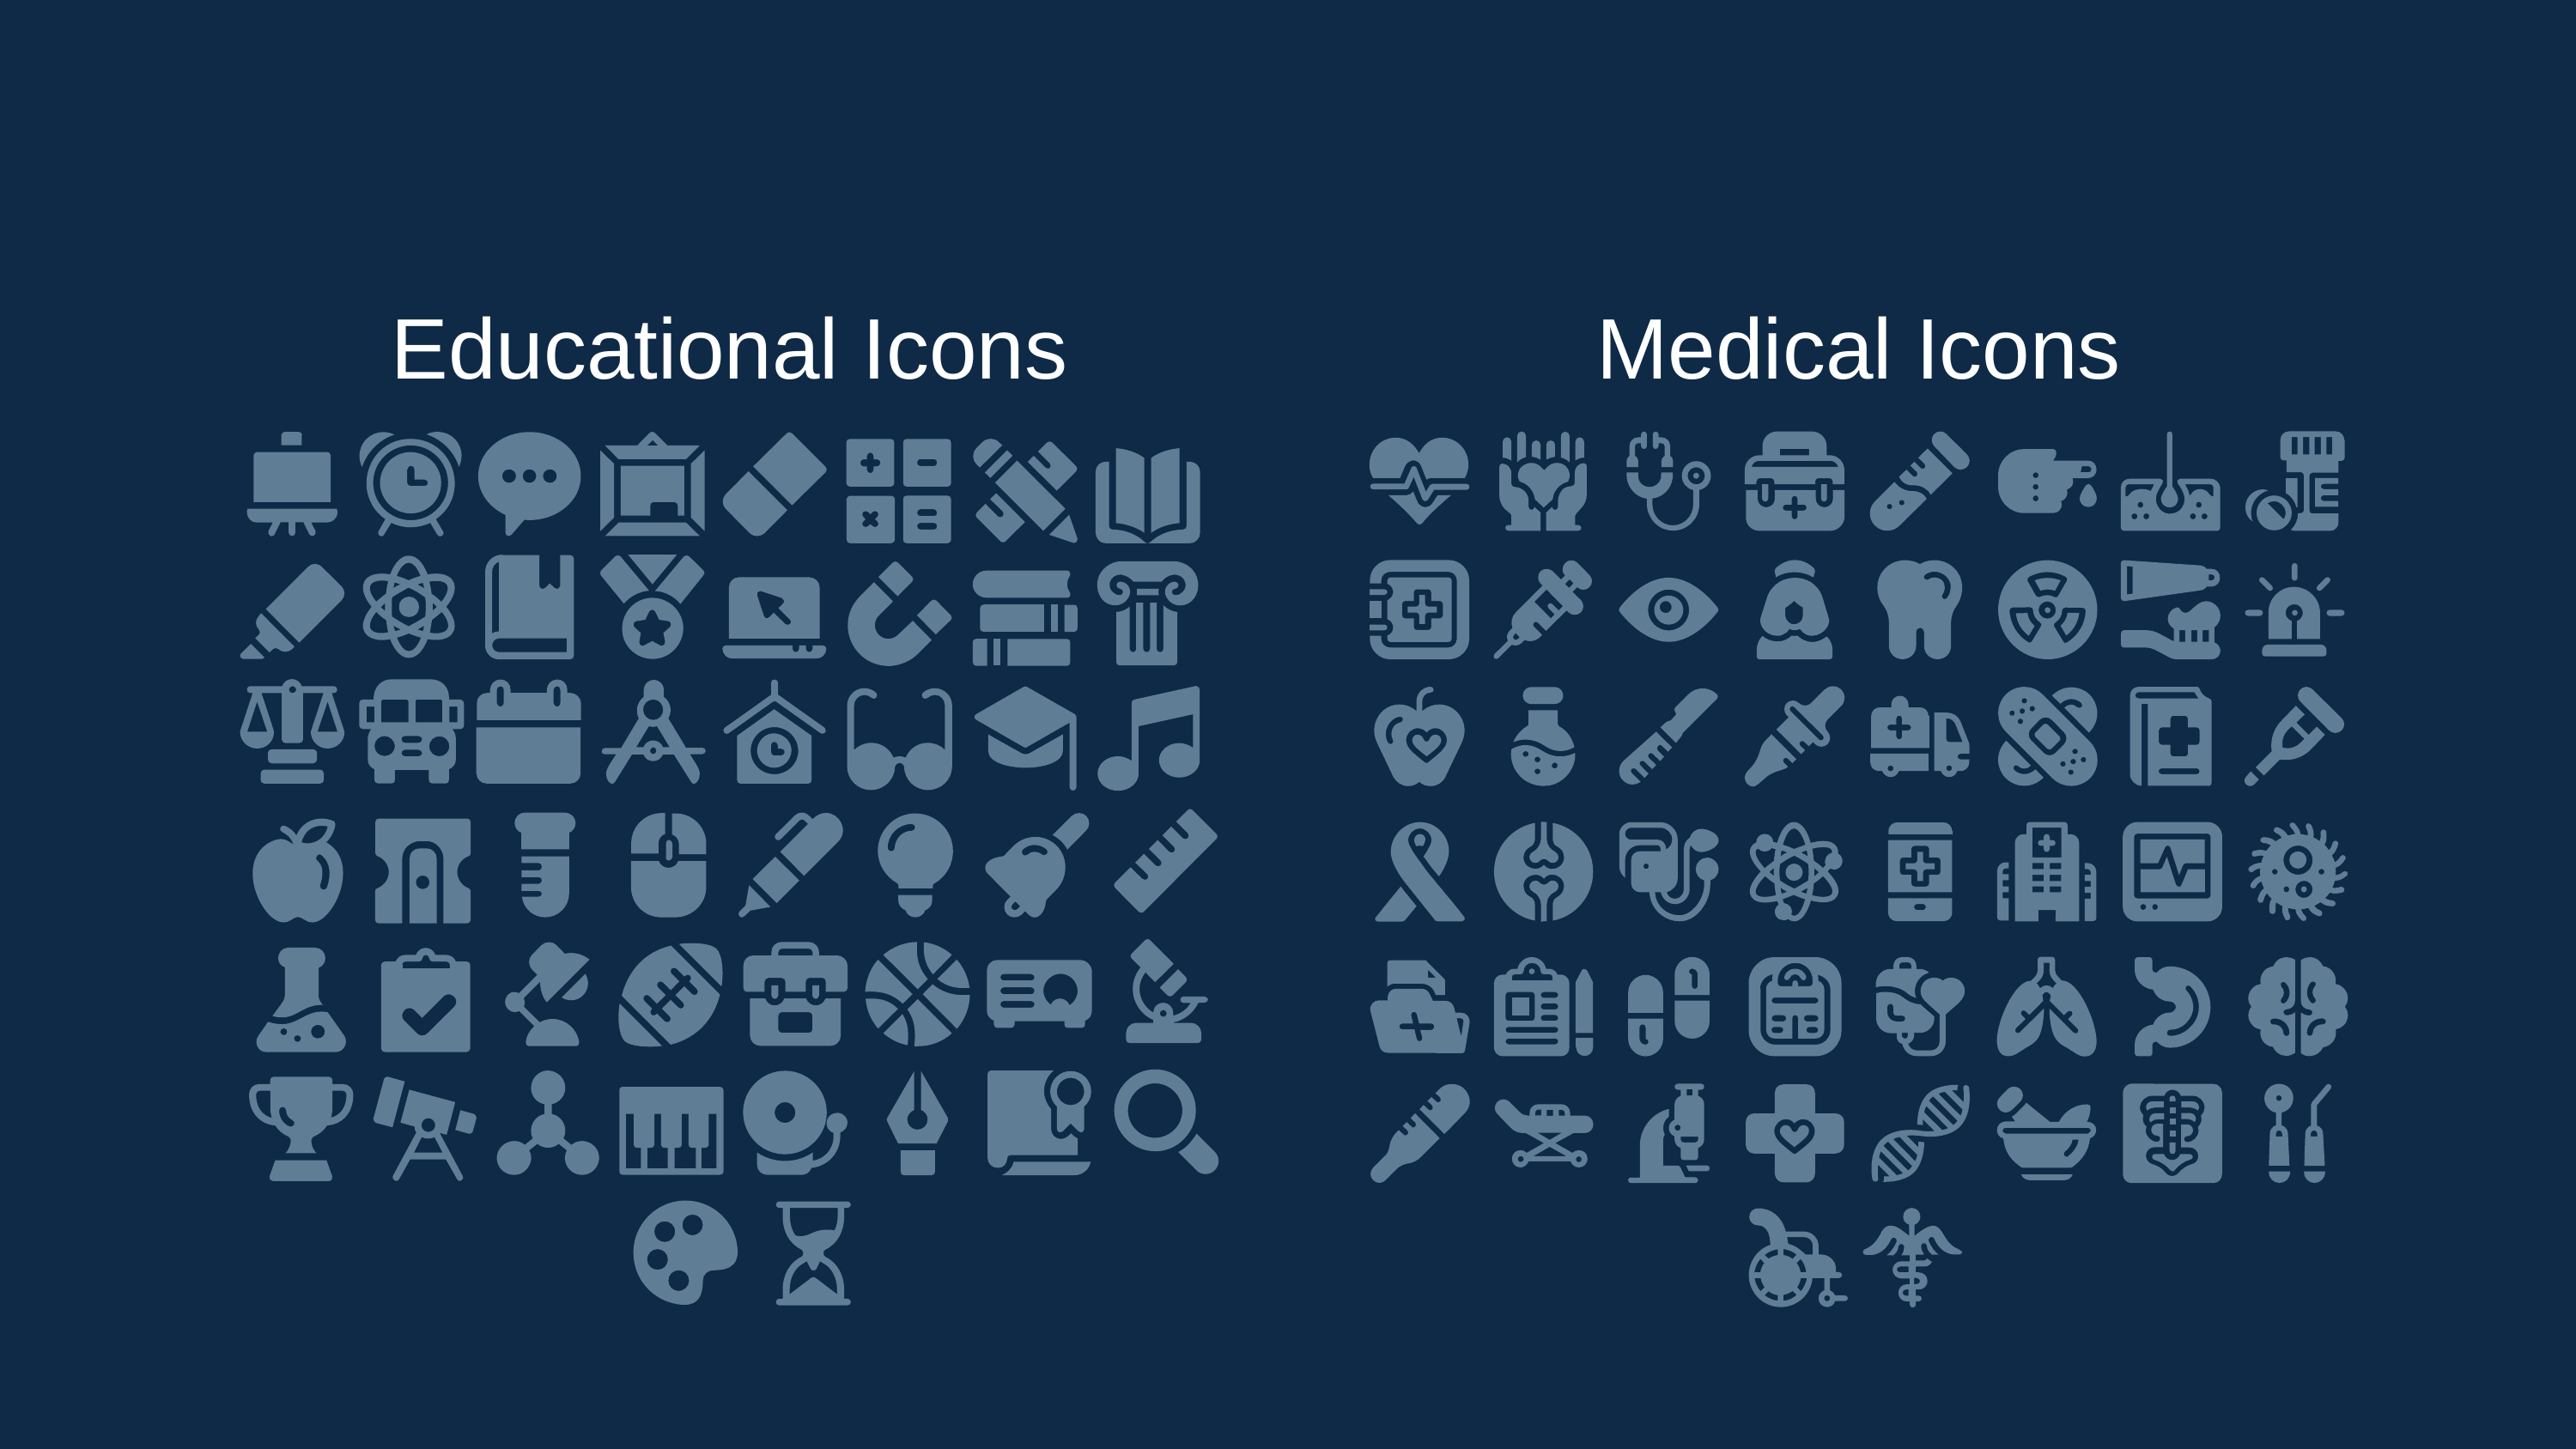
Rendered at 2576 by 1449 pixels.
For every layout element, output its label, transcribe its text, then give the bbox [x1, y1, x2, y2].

text_box [2135, 957, 2211, 1057]
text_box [2263, 1083, 2332, 1184]
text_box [2244, 686, 2346, 787]
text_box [1618, 577, 1719, 642]
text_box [2120, 431, 2221, 531]
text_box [1994, 686, 2101, 786]
title Educational Icons [239, 266, 1221, 403]
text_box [2245, 431, 2345, 531]
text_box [1369, 437, 1470, 525]
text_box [253, 947, 349, 1052]
text_box [1114, 809, 1218, 913]
text_box [1097, 686, 1200, 791]
text_box [1877, 560, 1963, 659]
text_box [1626, 431, 1711, 531]
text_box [1619, 688, 1719, 785]
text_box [1493, 956, 1594, 1057]
text_box [633, 1200, 738, 1306]
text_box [846, 438, 951, 544]
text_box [1126, 938, 1209, 1044]
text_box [743, 1070, 848, 1176]
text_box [617, 943, 725, 1047]
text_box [2247, 822, 2349, 922]
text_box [1375, 822, 1466, 922]
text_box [1756, 560, 1833, 660]
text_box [373, 1076, 477, 1181]
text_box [2248, 956, 2348, 1057]
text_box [2245, 562, 2345, 657]
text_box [1869, 431, 1971, 531]
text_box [630, 812, 707, 918]
text_box [252, 818, 343, 923]
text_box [599, 431, 706, 537]
text_box [1494, 1099, 1594, 1167]
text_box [1095, 447, 1200, 544]
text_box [865, 942, 970, 1046]
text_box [1745, 1083, 1845, 1183]
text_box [1510, 686, 1576, 786]
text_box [1627, 1083, 1710, 1184]
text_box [1744, 431, 1845, 531]
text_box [374, 818, 471, 924]
text_box [1862, 1208, 1963, 1308]
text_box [1369, 1083, 1471, 1184]
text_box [1997, 448, 2098, 513]
text_box [775, 1201, 851, 1306]
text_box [1498, 431, 1588, 531]
text_box [496, 1070, 599, 1175]
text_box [743, 942, 848, 1046]
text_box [984, 812, 1091, 918]
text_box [737, 812, 850, 918]
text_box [1369, 560, 1470, 660]
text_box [349, 431, 471, 537]
text_box [1748, 1208, 1849, 1307]
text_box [1096, 561, 1200, 666]
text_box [239, 563, 346, 659]
text_box [601, 679, 706, 785]
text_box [1887, 822, 1953, 922]
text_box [722, 577, 827, 659]
text_box [1871, 1084, 1970, 1182]
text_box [2123, 1083, 2223, 1184]
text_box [239, 678, 345, 785]
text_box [1997, 560, 2098, 660]
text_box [1748, 956, 1842, 1057]
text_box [504, 942, 590, 1046]
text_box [878, 813, 954, 918]
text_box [599, 554, 706, 659]
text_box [886, 1070, 949, 1176]
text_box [721, 432, 828, 537]
text_box [1619, 822, 1719, 922]
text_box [1369, 960, 1471, 1054]
text_box [619, 1087, 724, 1175]
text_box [246, 431, 338, 537]
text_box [2120, 560, 2221, 660]
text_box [1996, 1086, 2097, 1181]
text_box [971, 438, 1078, 543]
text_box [514, 812, 576, 918]
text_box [987, 960, 1092, 1028]
text_box [380, 948, 471, 1052]
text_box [845, 561, 953, 667]
text_box [847, 688, 952, 791]
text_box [2122, 822, 2223, 922]
text_box [1996, 956, 2097, 1057]
text_box [477, 432, 581, 537]
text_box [1996, 822, 2097, 922]
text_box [1493, 822, 1594, 923]
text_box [476, 679, 581, 785]
text_box [359, 679, 465, 784]
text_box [248, 1076, 354, 1182]
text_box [1114, 1069, 1220, 1174]
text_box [722, 679, 827, 785]
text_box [1368, 686, 1471, 786]
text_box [1869, 695, 1970, 778]
text_box [1493, 560, 1593, 659]
text_box [485, 555, 574, 660]
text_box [987, 1070, 1092, 1176]
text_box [1627, 956, 1710, 1057]
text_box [973, 686, 1077, 791]
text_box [1744, 686, 1845, 787]
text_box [972, 570, 1078, 666]
text_box [2129, 687, 2212, 786]
title Medical Icons [1368, 266, 2350, 403]
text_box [1875, 956, 1965, 1057]
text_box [1746, 822, 1844, 922]
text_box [360, 555, 462, 658]
